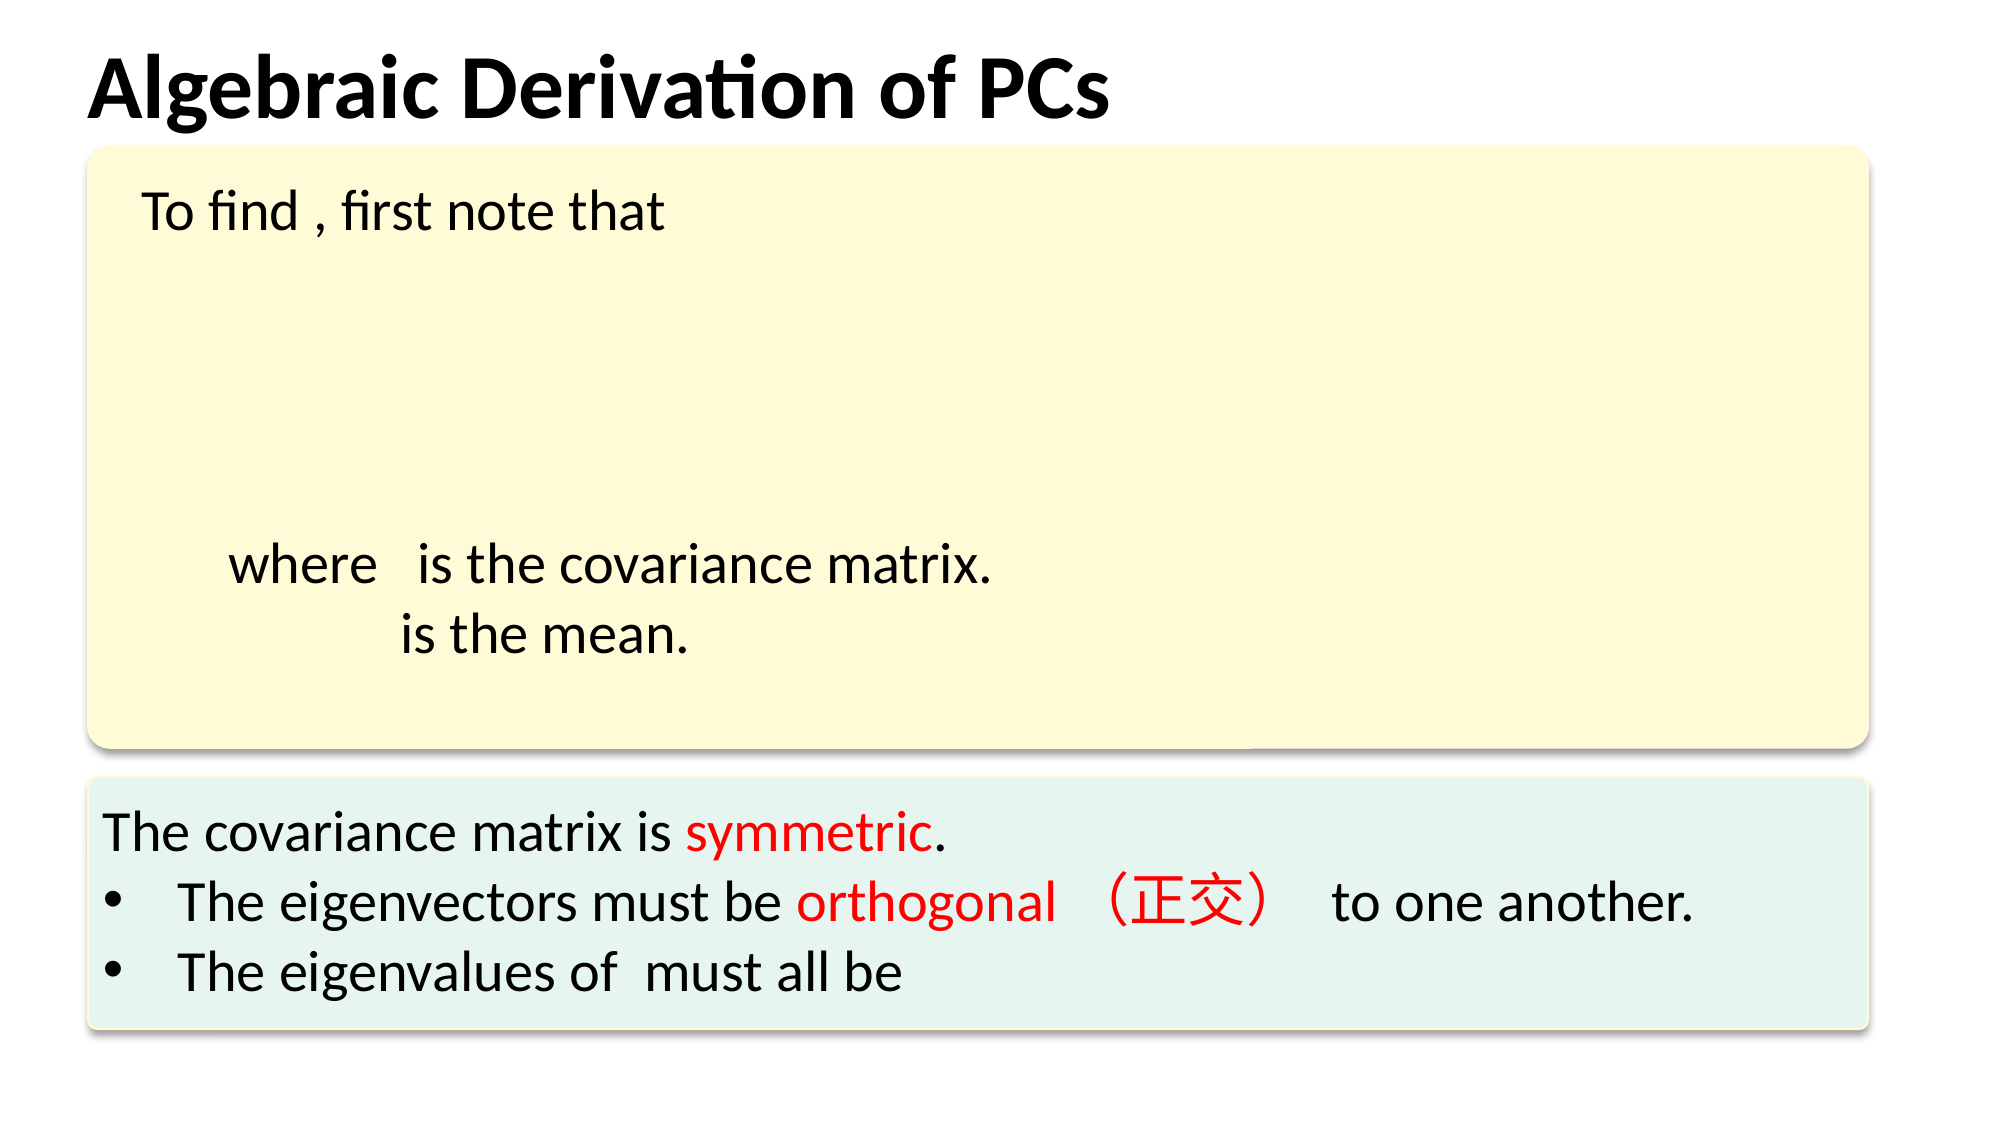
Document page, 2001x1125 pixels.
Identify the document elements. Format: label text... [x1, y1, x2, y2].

text_box [87, 145, 1870, 749]
text_box Algebraic Derivation of PCs [72, 19, 1127, 145]
text_box [86, 775, 1870, 1031]
